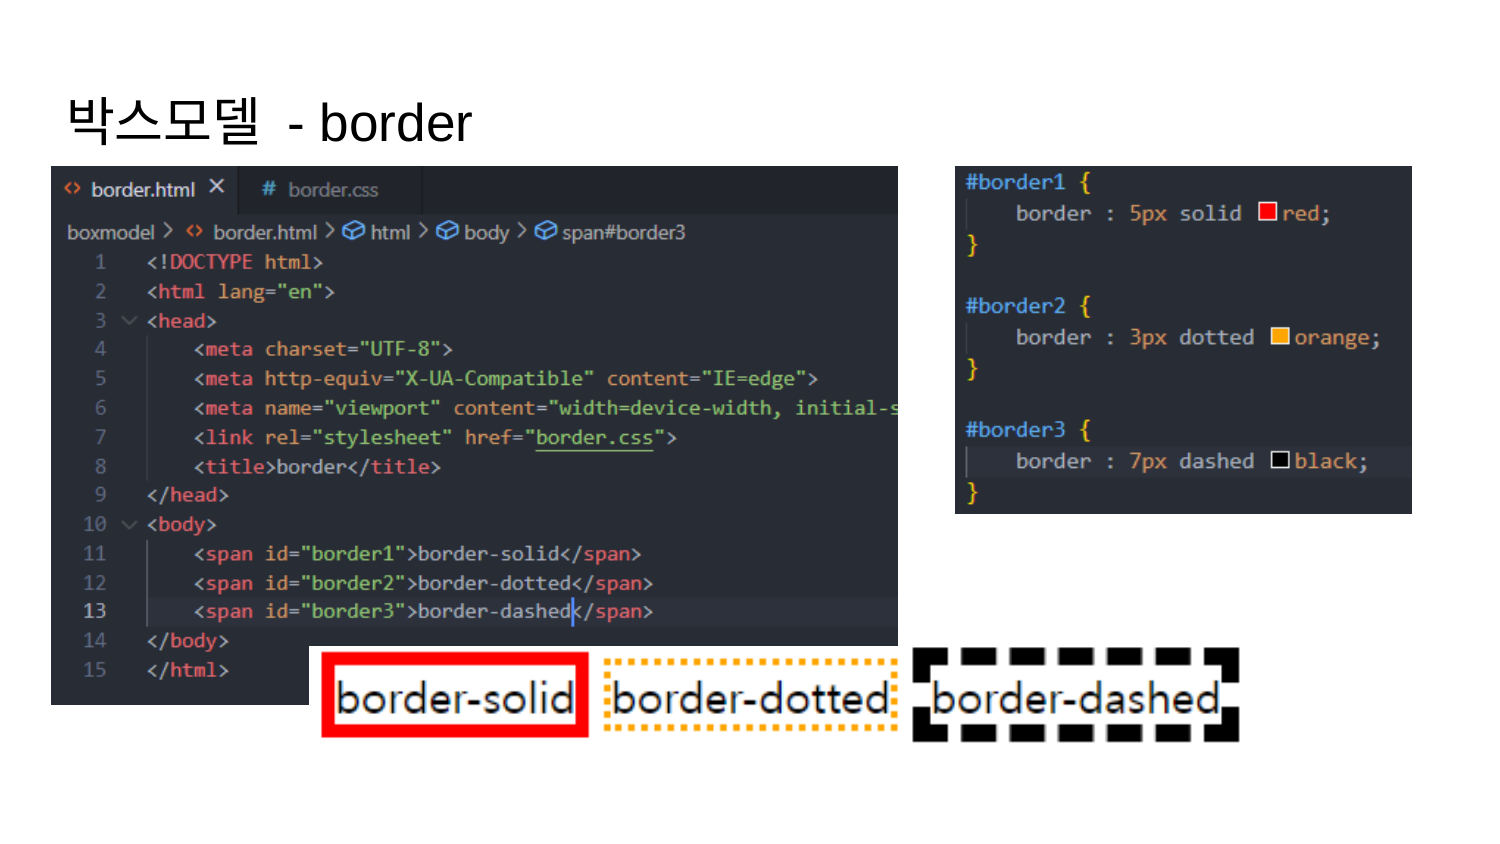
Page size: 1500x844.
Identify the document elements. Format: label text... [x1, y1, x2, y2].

title 박스모델 - border [51, 72, 1449, 167]
picture [955, 166, 1412, 514]
picture [50, 166, 1255, 761]
